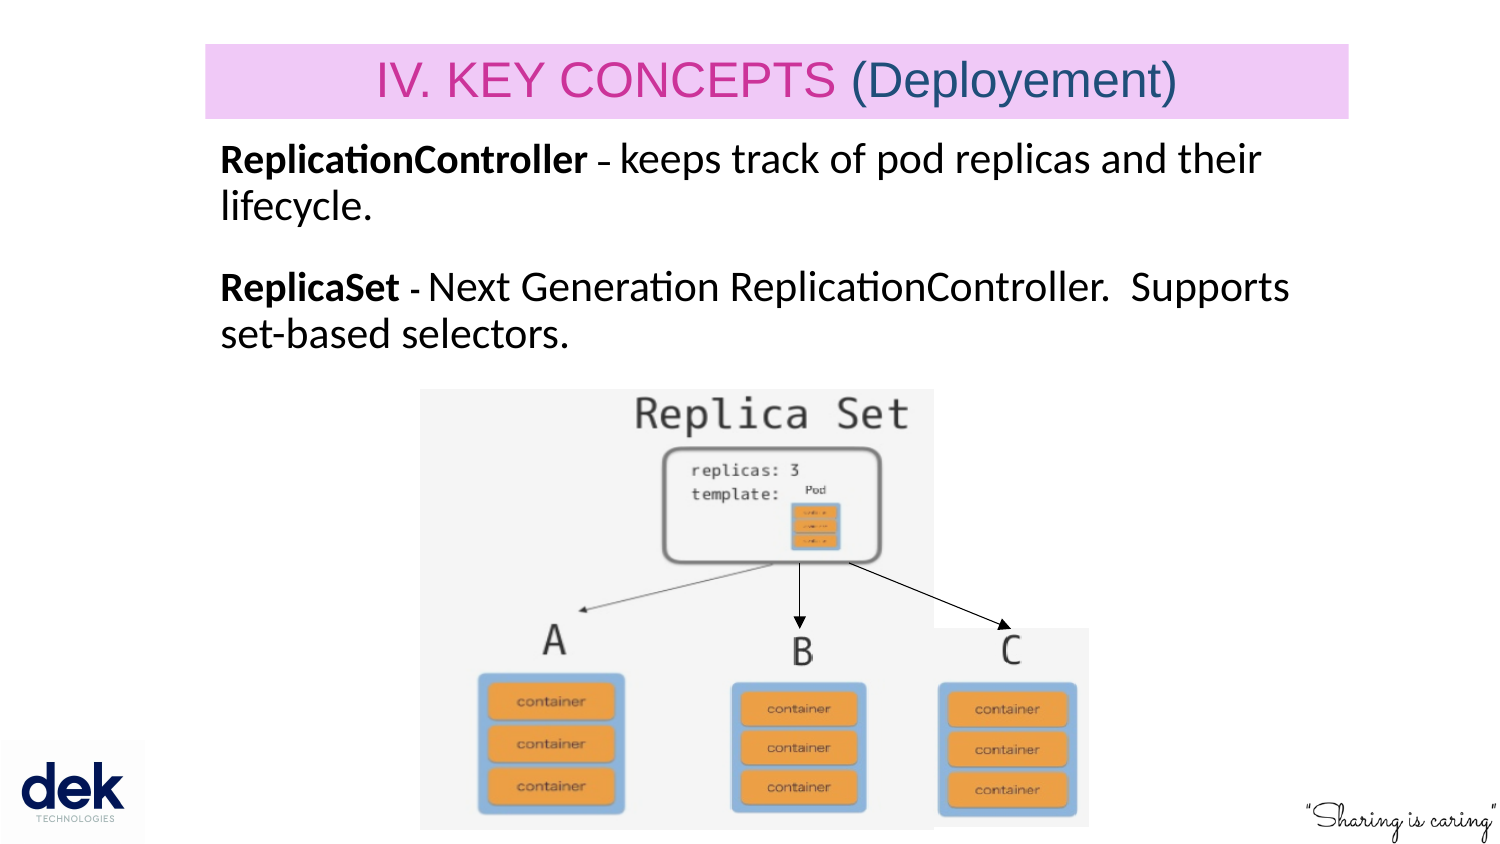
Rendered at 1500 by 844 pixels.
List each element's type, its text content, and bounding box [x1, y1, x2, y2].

picture [420, 389, 934, 830]
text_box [849, 562, 1089, 827]
text_box IV. KEY CONCEPTS (Deployement) [205, 44, 1349, 119]
list ReplicationController – keeps track of pod replicas and their lifecycle. ReplicaSet - Next Generation ReplicationController. Supports set-based selectors. [205, 120, 1349, 599]
picture [1, 740, 145, 844]
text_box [715, 562, 849, 826]
picture [1302, 797, 1500, 844]
